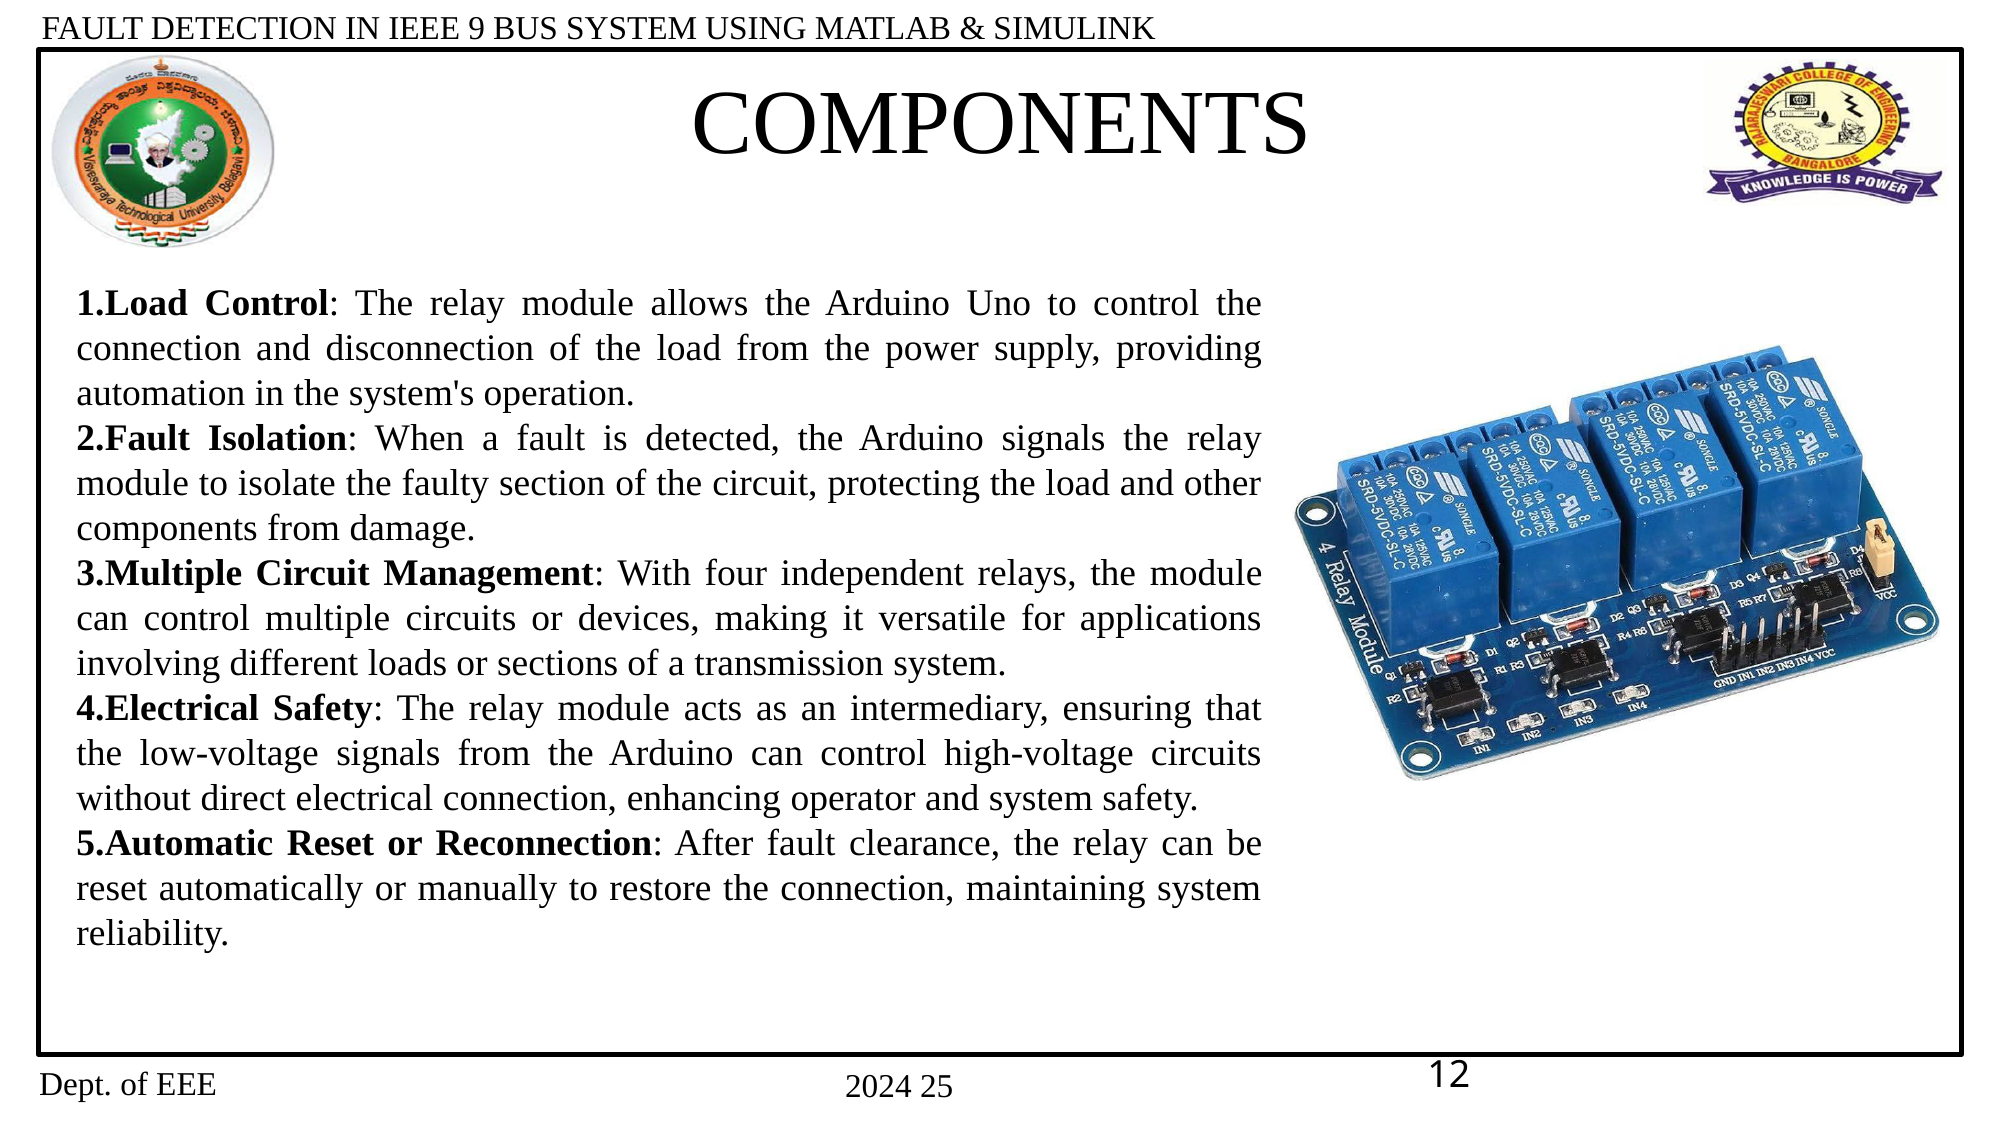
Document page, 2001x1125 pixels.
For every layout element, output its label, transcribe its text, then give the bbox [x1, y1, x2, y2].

title COMPONENTS [137, 59, 1863, 250]
picture [1291, 343, 1941, 782]
picture [1863, 59, 1947, 206]
text_box Load Control: The relay module allows the Arduino Uno to control the connection and disconnection of the load from the power supply, providing automation in the system's operation. Fault Isolation: When a fault is detected, the Arduino signals the relay module to isolate the faulty section of the circuit, protecting the load and other components from damage. Multiple Circuit Management: With four independent relays, the module can control multiple circuits or devices, making it versatile for applications involving different loads or sections of a transmission system. Electrical Safety: The relay module acts as an intermediary, ensuring that the low-voltage signals from the Arduino can control high-voltage circuits without direct electrical connection, enhancing operator and system safety. Automatic Reset or Reconnection: After fault clearance, the relay can be reset automatically or manually to restore the connection, maintaining system reliability. [61, 270, 1279, 961]
picture [51, 54, 275, 248]
slide_number 12 [1412, 1042, 1863, 1103]
